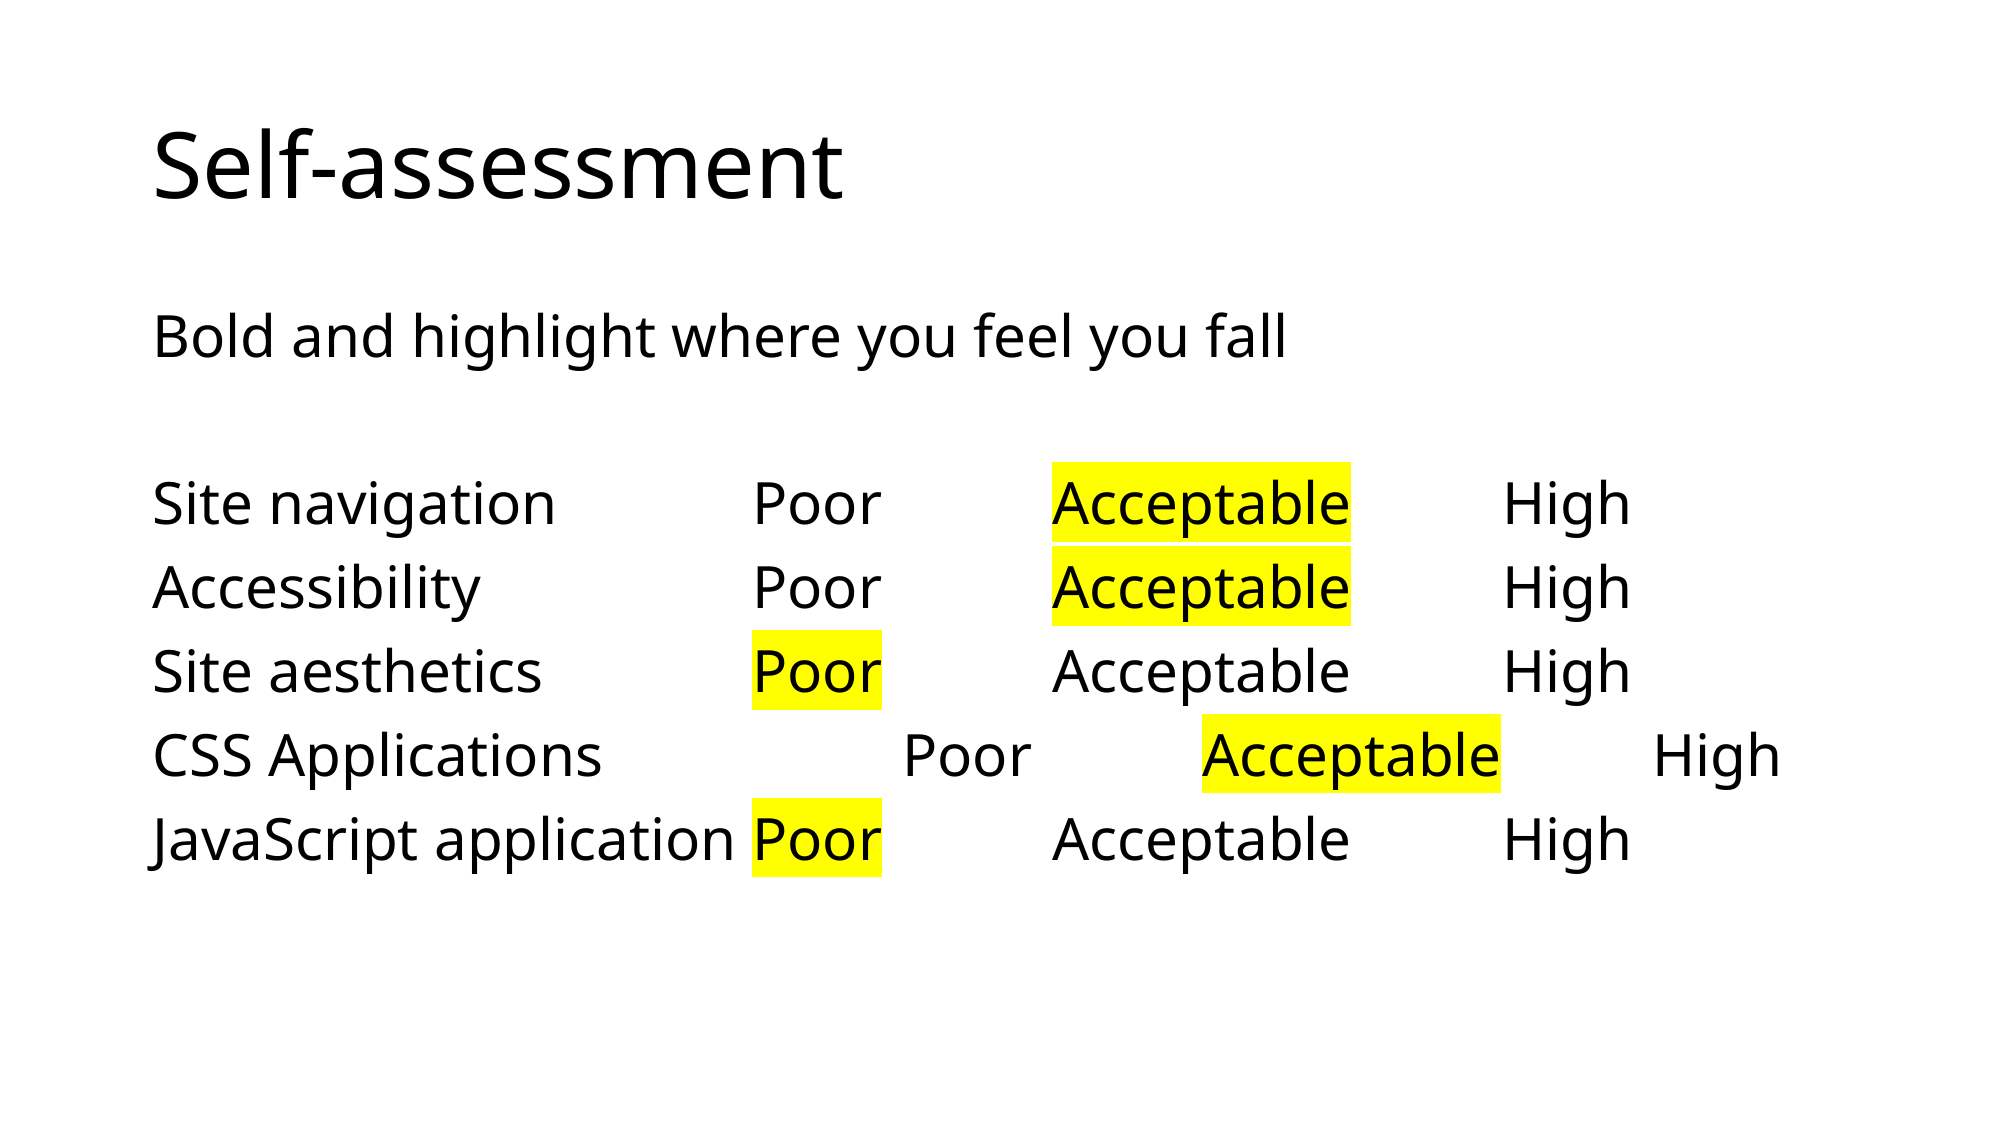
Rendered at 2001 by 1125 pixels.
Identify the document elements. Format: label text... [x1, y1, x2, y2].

title Self-assessment [137, 59, 1863, 278]
list Bold and highlight where you feel you fall Site navigation Poor Acceptable High Accessibility Poor Acceptable High Site aesthetics Poor Acceptable High CSS Applications Poor Acceptable High JavaScript application Poor Acceptable High [137, 299, 1863, 1014]
